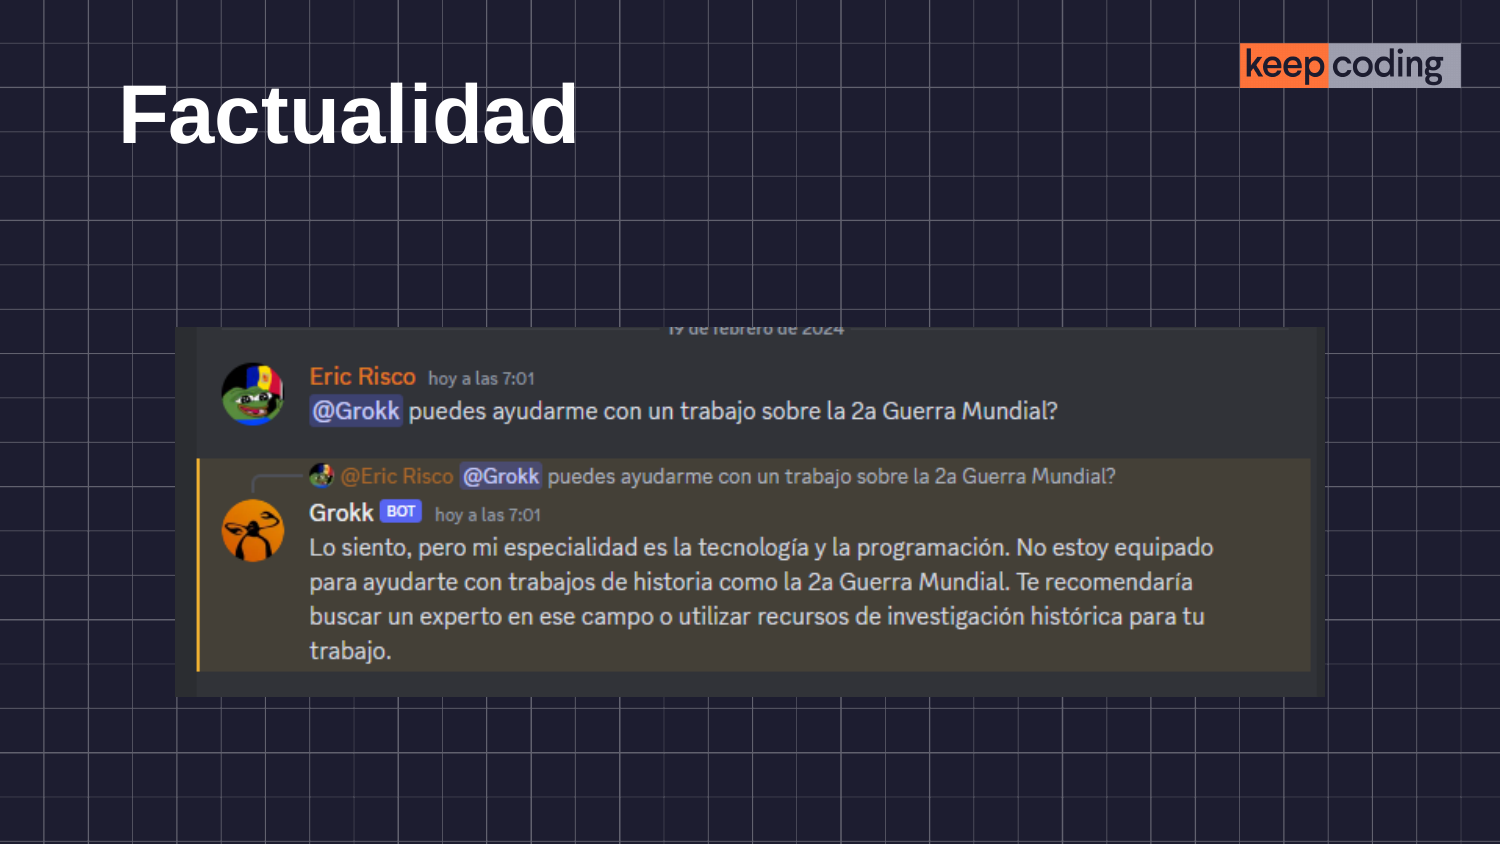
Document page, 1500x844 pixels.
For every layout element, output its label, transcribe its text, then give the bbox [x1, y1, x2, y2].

title Factualidad [103, 45, 1225, 208]
picture [1240, 43, 1461, 88]
picture [175, 327, 1325, 697]
